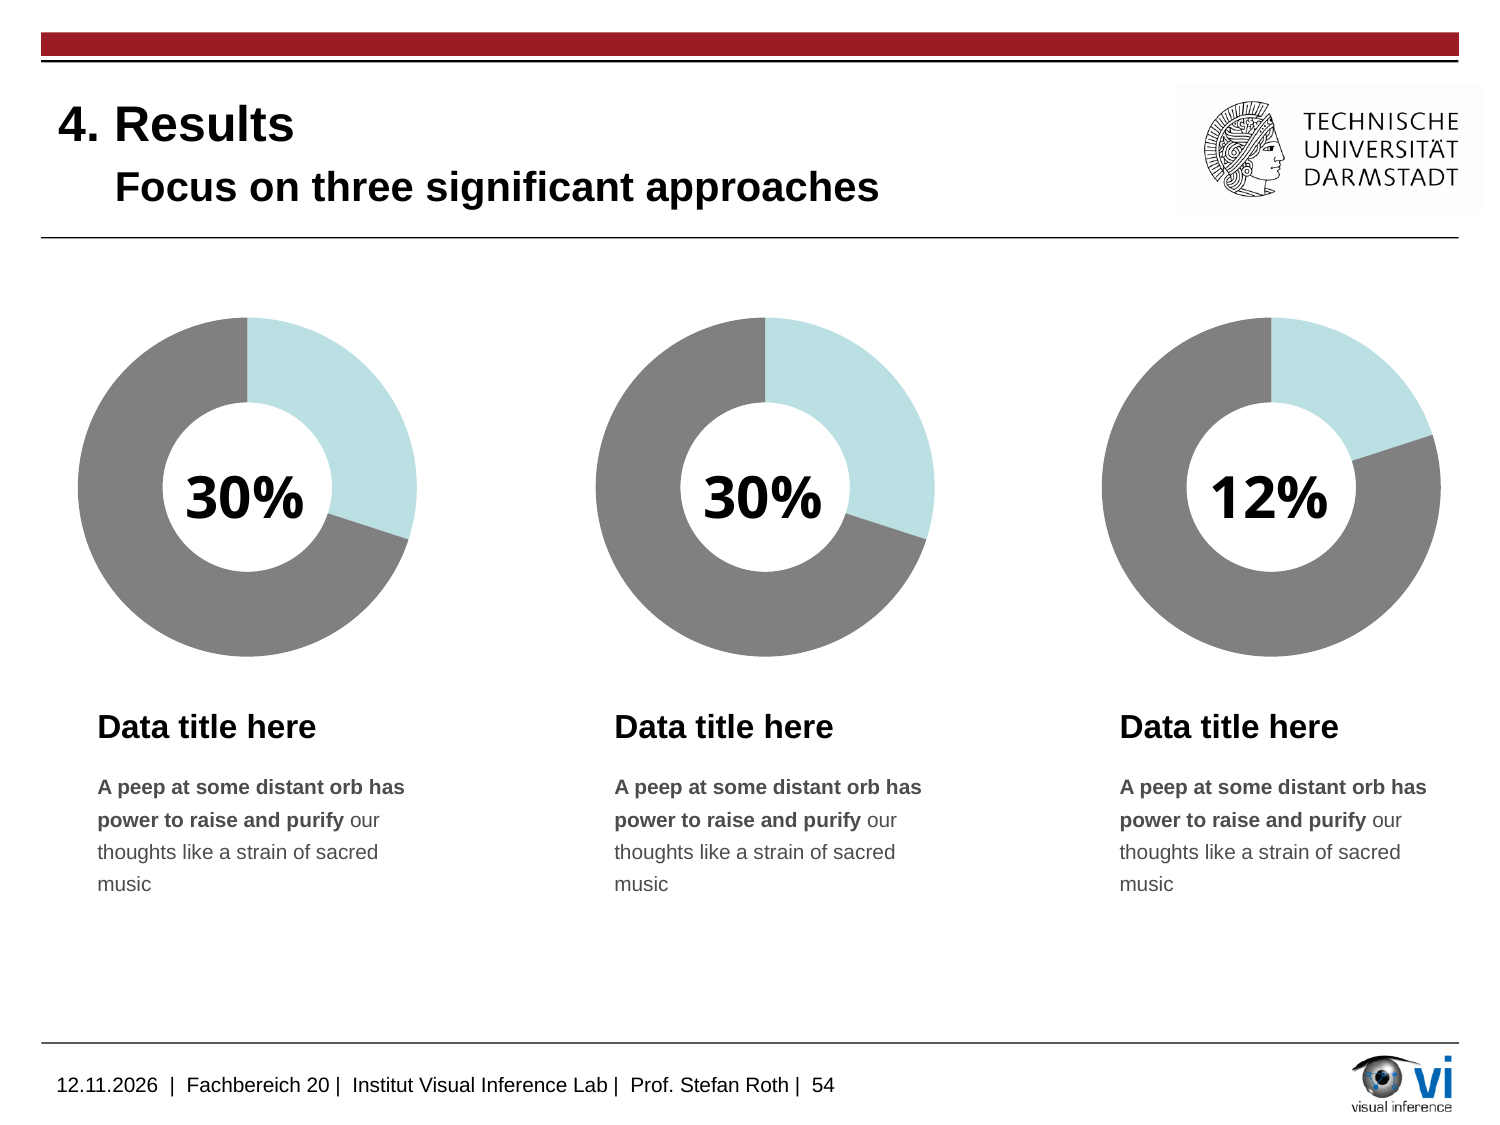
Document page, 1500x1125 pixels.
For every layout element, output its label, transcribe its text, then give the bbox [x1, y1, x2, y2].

title 4. Results Focus on three significant approaches [58, 81, 1149, 220]
picture [1175, 84, 1483, 214]
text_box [541, 310, 989, 664]
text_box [1047, 310, 1495, 664]
picture [1351, 1055, 1500, 1112]
text_box Data title here A peep at some distant orb has power to raise and purify our thoughts like a strain of sacred music [97, 687, 453, 902]
text_box Data title here A peep at some distant orb has power to raise and purify our thoughts like a strain of sacred music [1119, 687, 1476, 902]
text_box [23, 310, 471, 664]
text_box Data title here A peep at some distant orb has power to raise and purify our thoughts like a strain of sacred music [614, 687, 970, 902]
